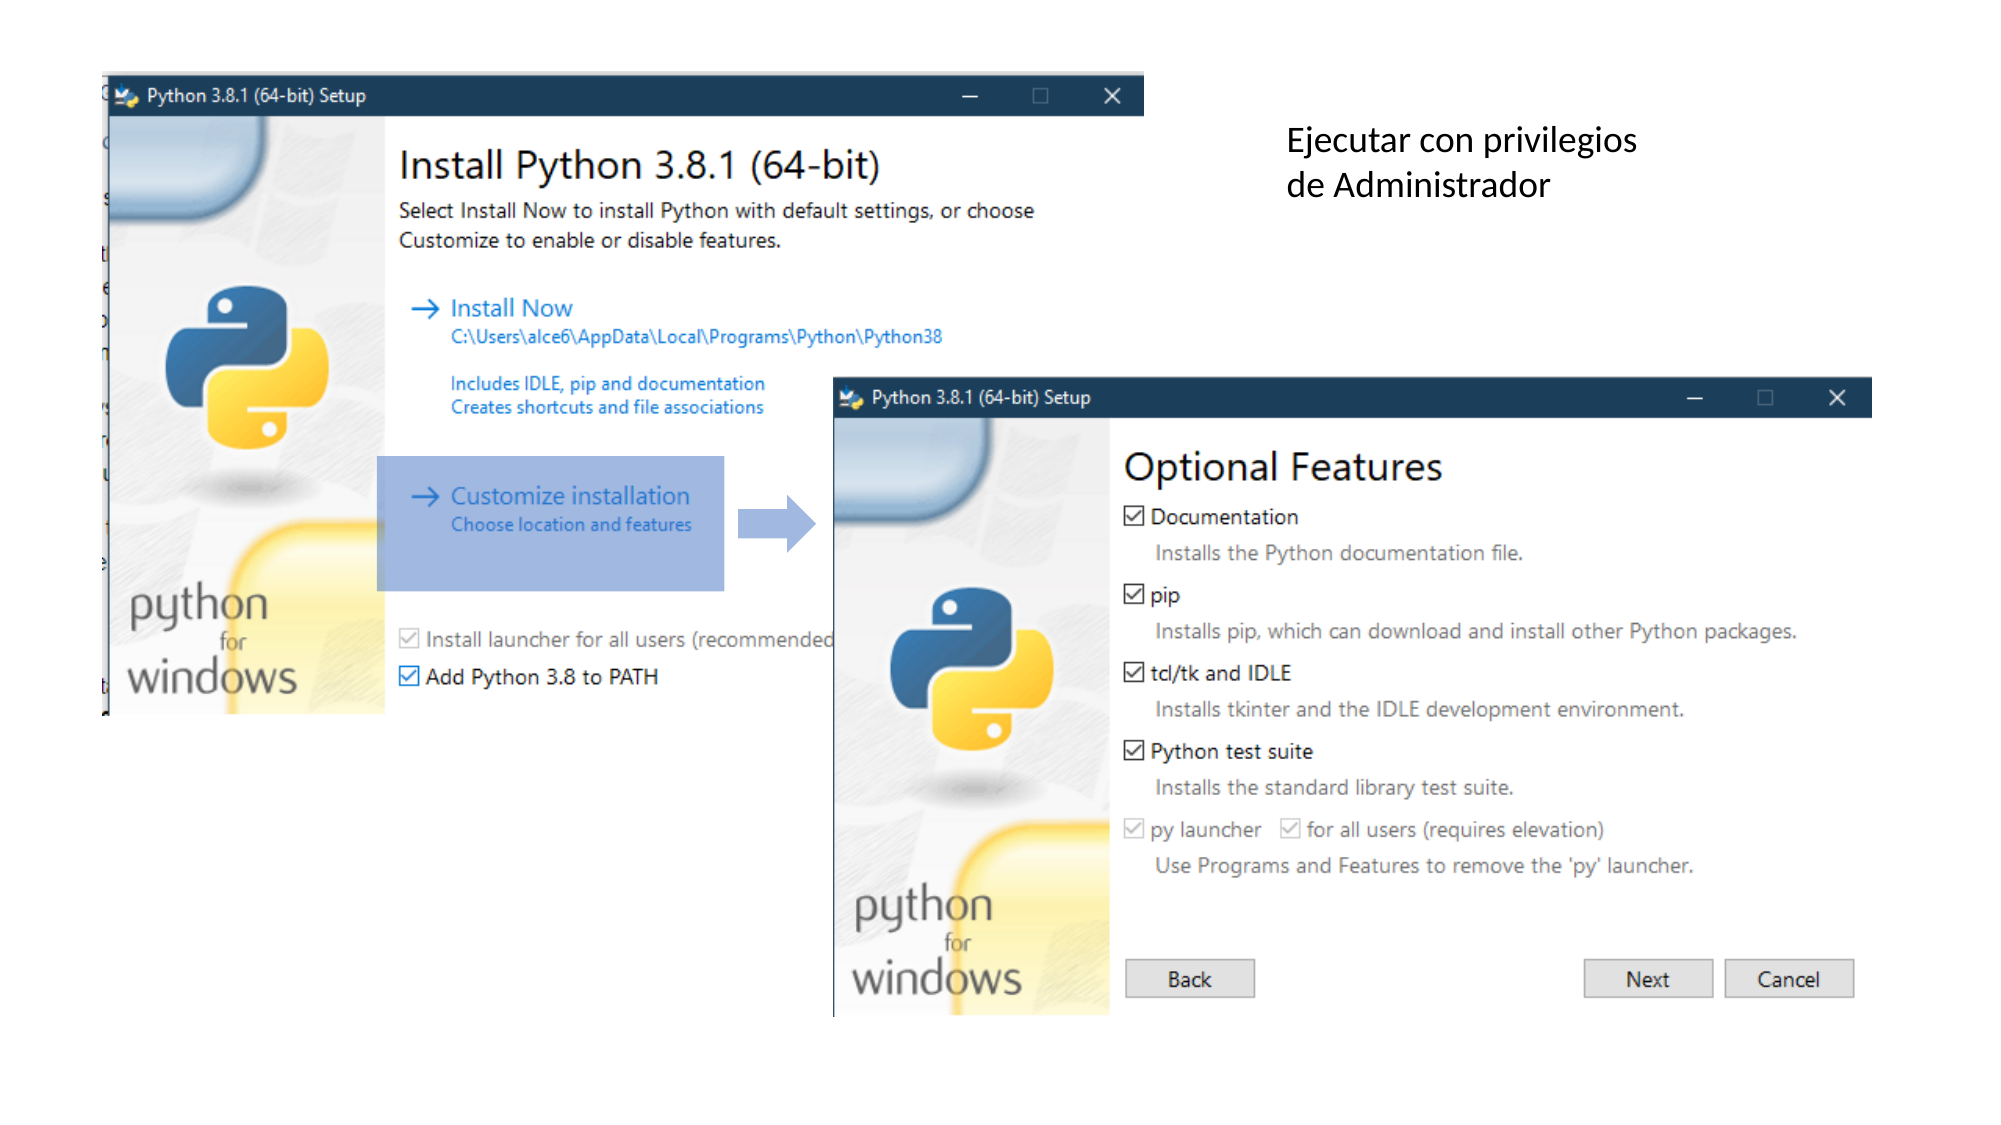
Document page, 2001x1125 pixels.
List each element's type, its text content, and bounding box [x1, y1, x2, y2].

picture [102, 71, 1872, 1017]
text_box Ejecutar con privilegios de Administrador [1271, 107, 1691, 213]
